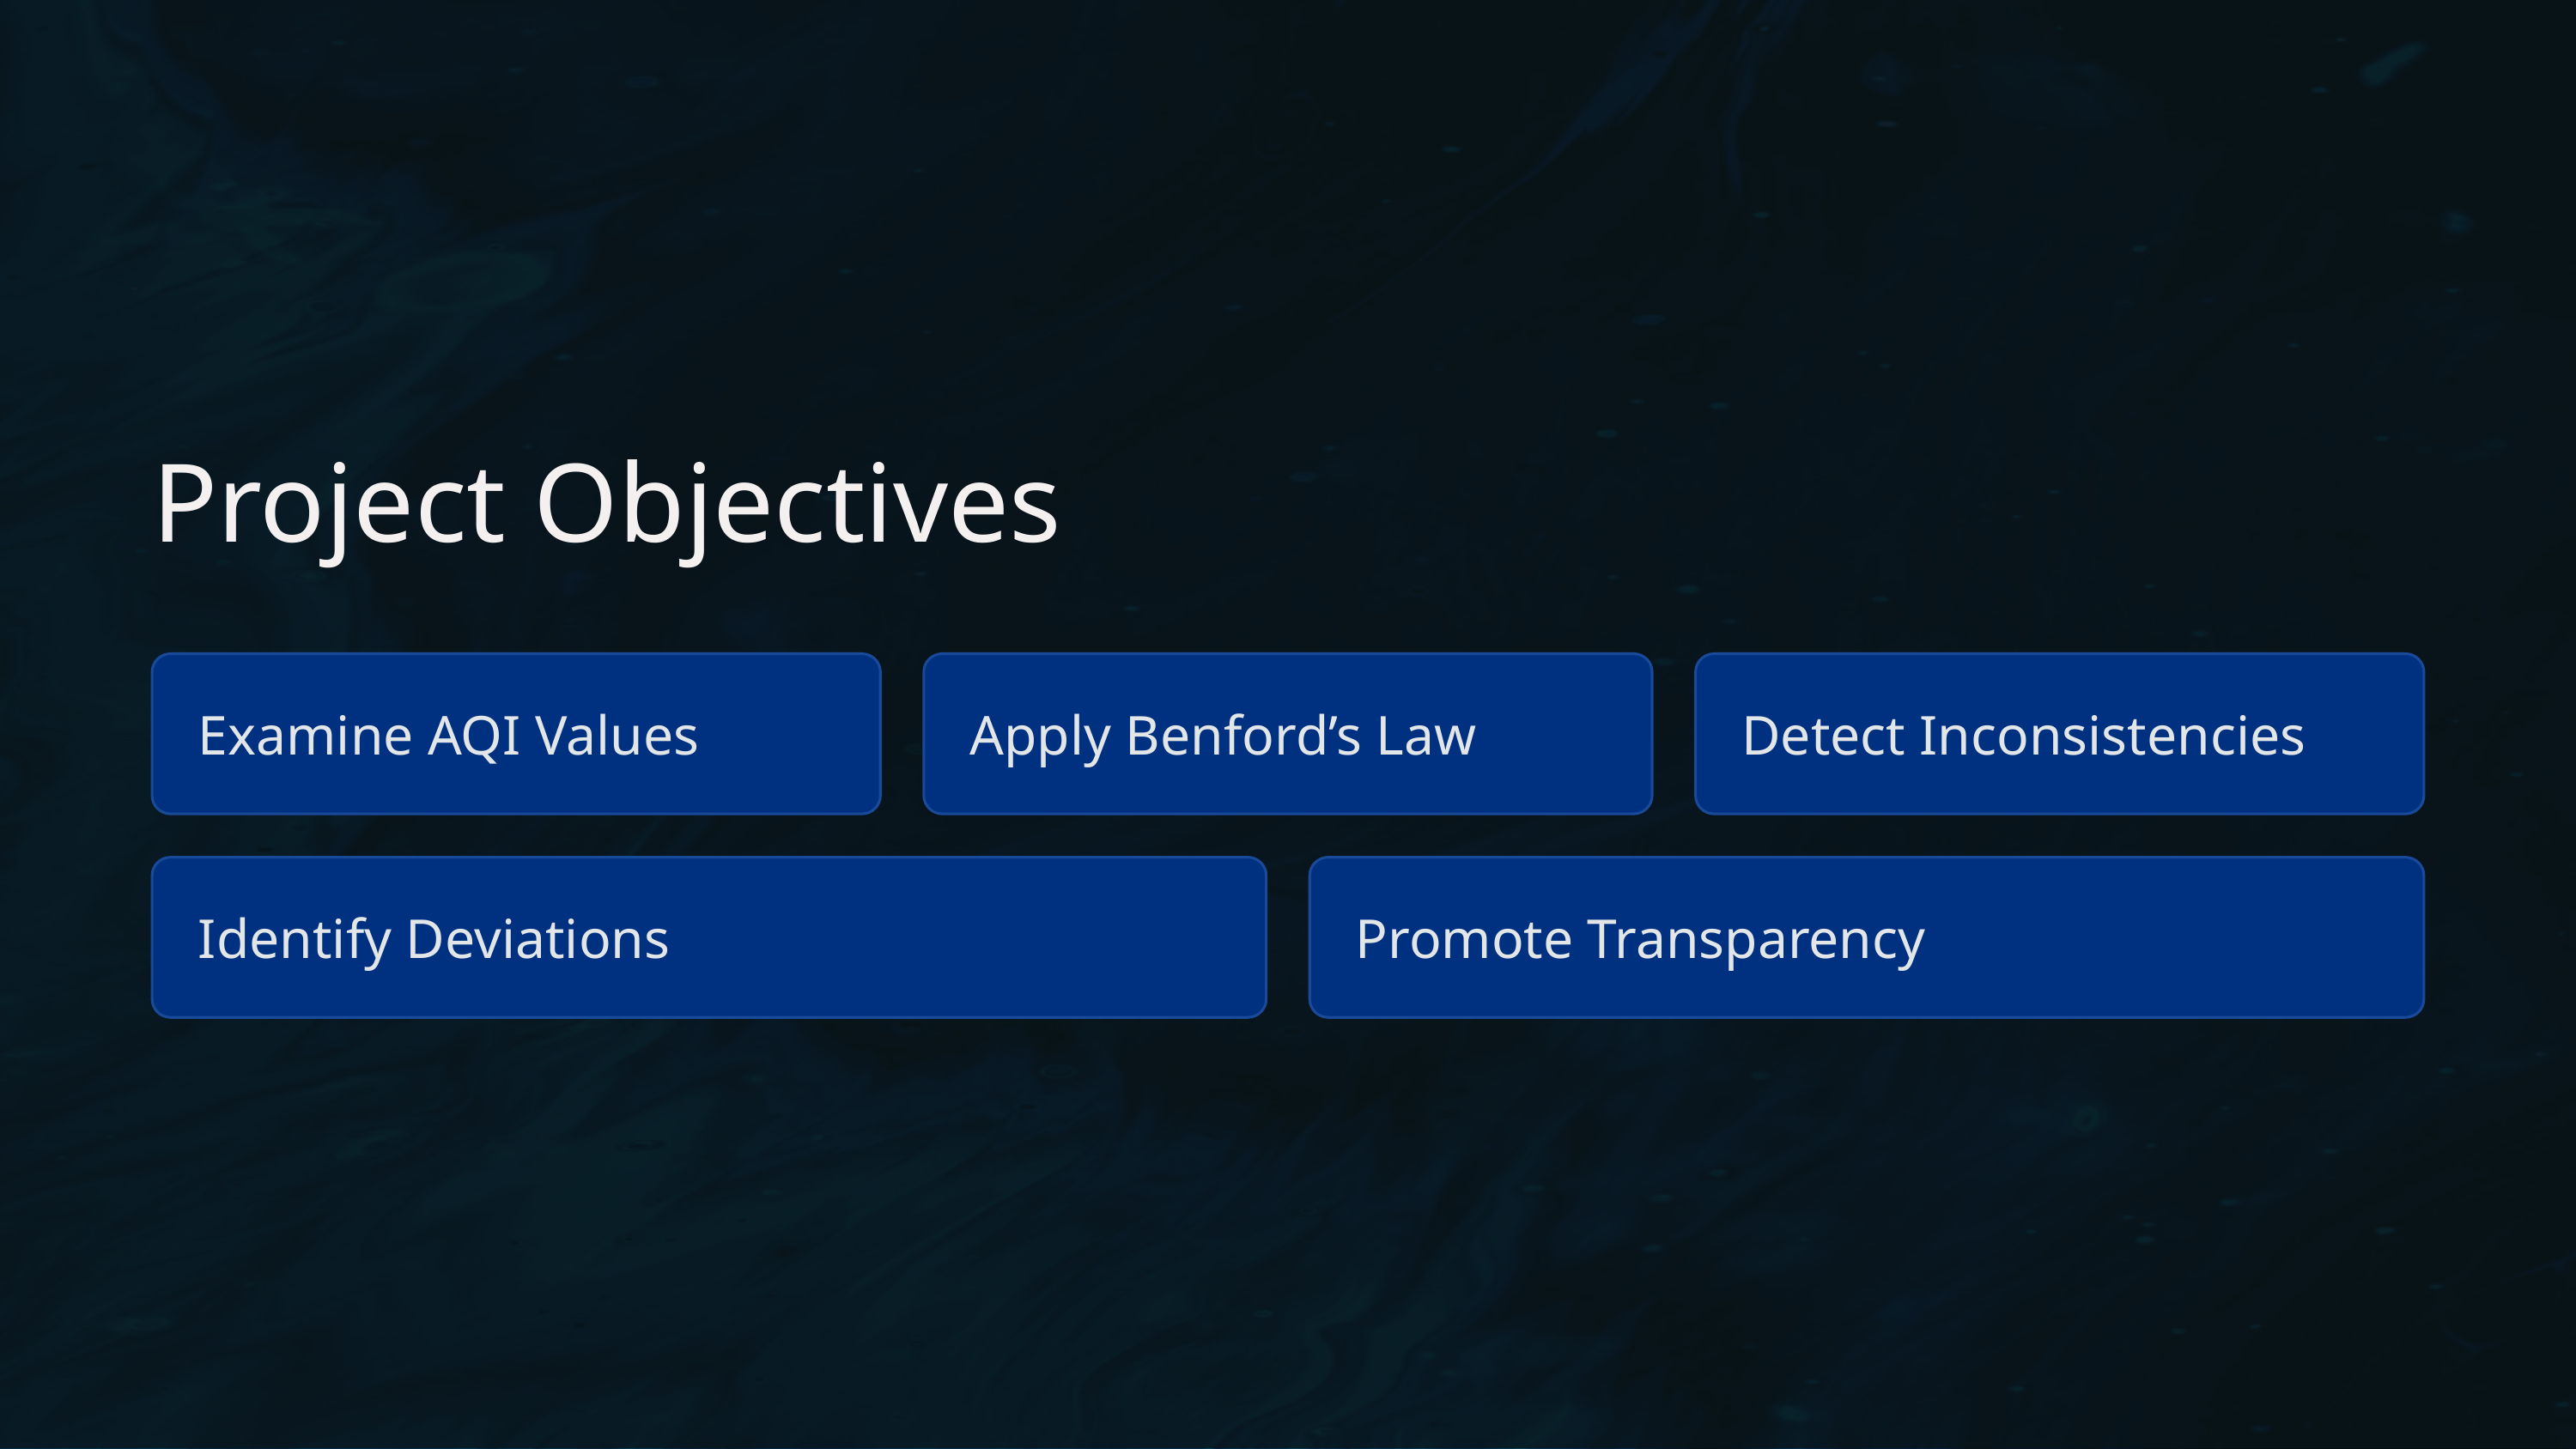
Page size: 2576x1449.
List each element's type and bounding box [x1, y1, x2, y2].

text_box [197, 903, 742, 972]
text_box [0, 0, 2576, 1449]
text_box [969, 700, 1514, 768]
text_box [197, 700, 742, 768]
text_box [922, 652, 1654, 815]
text_box [1741, 700, 2329, 768]
text_box [150, 855, 1268, 1019]
text_box [1355, 903, 1955, 972]
text_box [1308, 855, 2426, 1019]
text_box [150, 652, 883, 815]
text_box [151, 430, 1239, 567]
text_box [1693, 652, 2426, 815]
